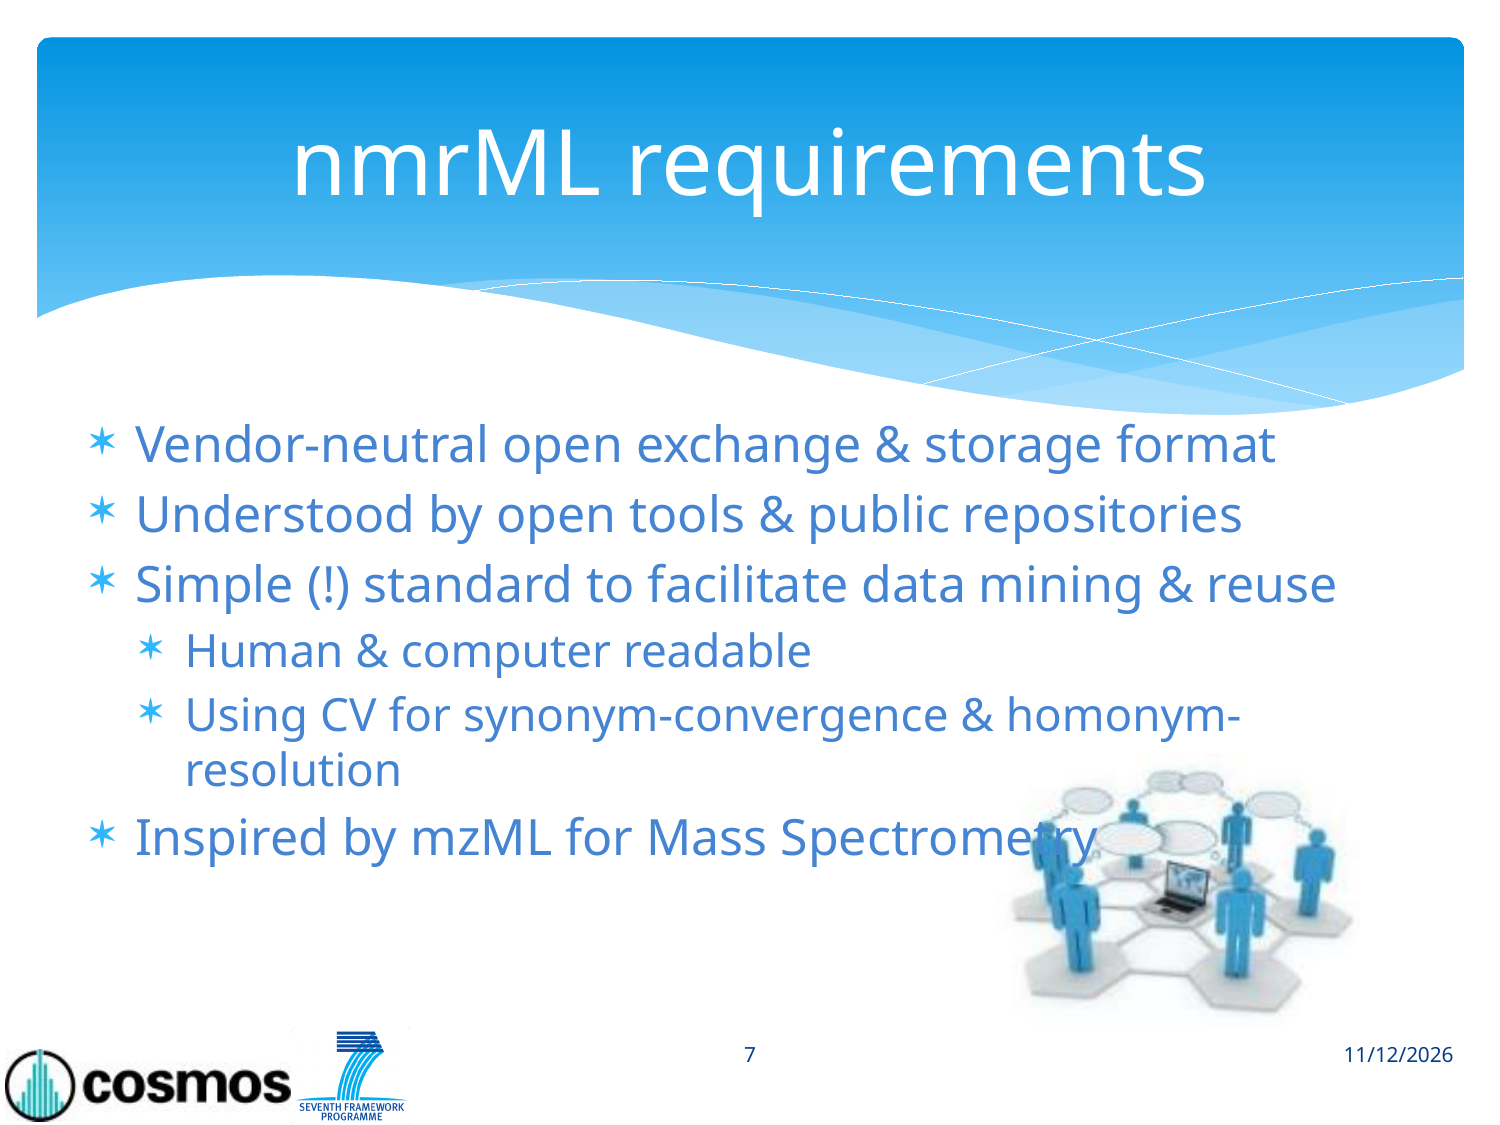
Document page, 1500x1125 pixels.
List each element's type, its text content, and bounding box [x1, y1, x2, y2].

picture [996, 753, 1360, 1026]
picture [5, 1049, 291, 1122]
slide_number 7 [654, 1025, 846, 1086]
title nmrML requirements [75, 55, 1425, 261]
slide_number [847, 1025, 1469, 1086]
list Vendor-neutral open exchange & storage format Understood by open tools & public repositories Simple (!) standard to facilitate data mining & reuse Human & computer readable Using CV for synonym-convergence & homonym- resolution Inspired by mzML for Mass Spectrometry [75, 404, 1413, 998]
